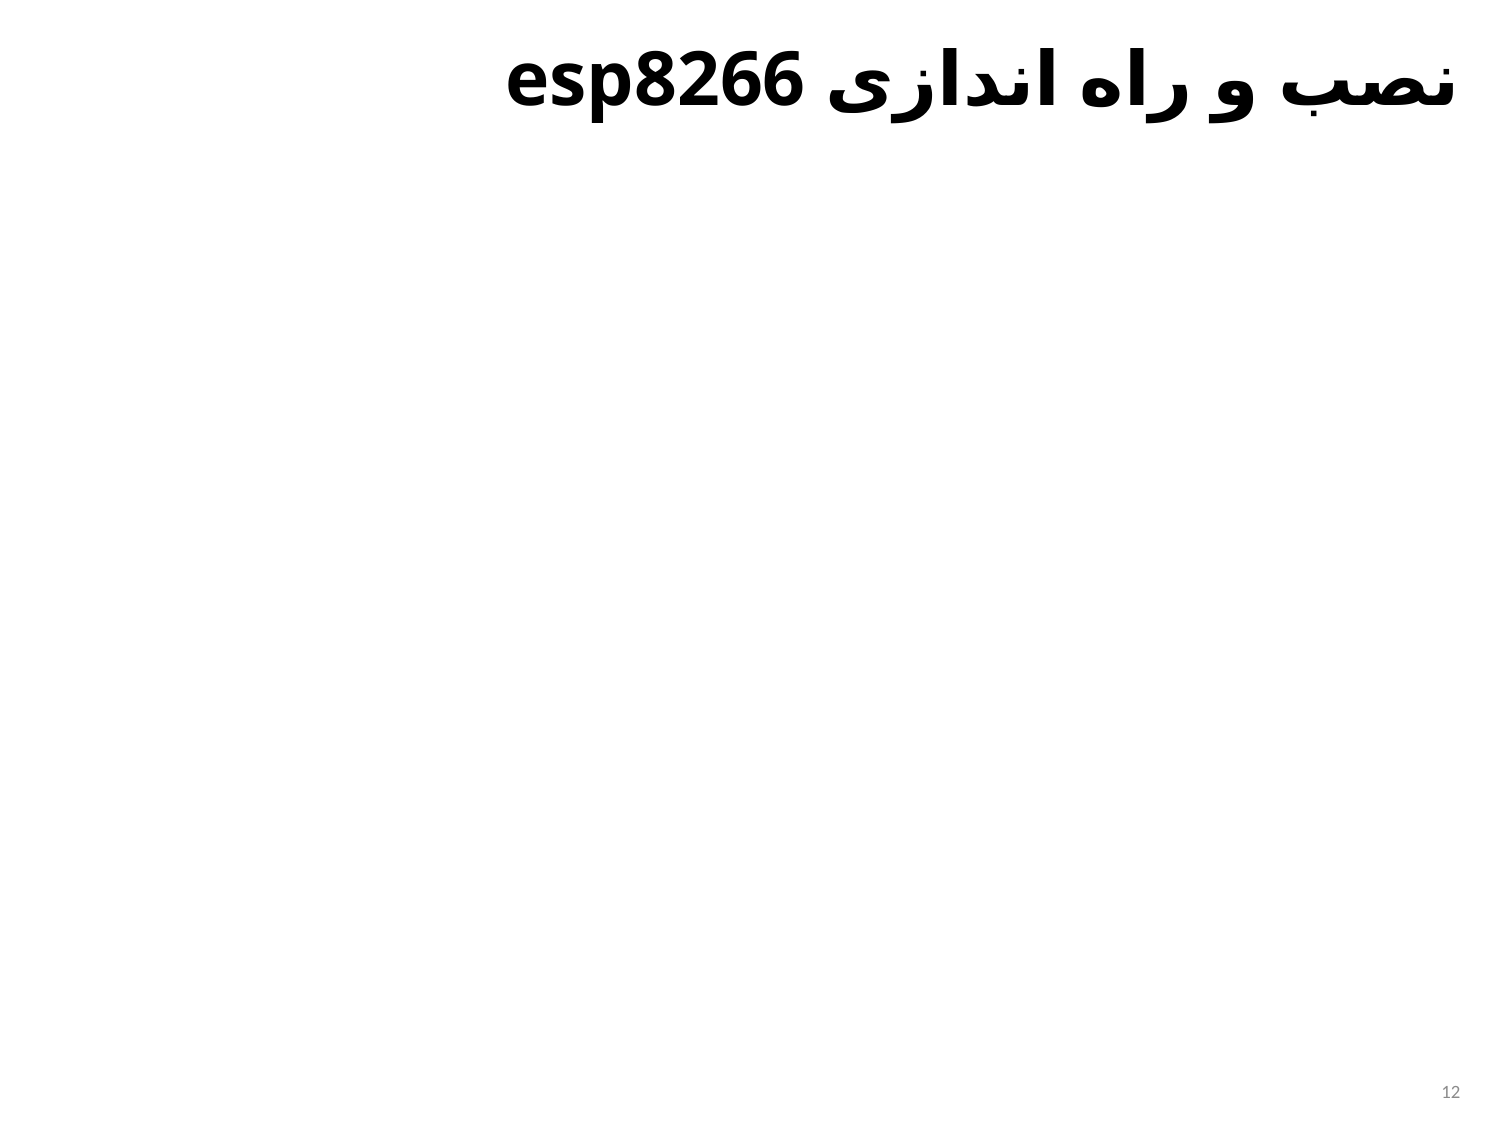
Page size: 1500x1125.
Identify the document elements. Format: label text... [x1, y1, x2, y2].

slide_number 12 [1420, 1061, 1476, 1121]
text_box نصب و راه اندازی esp8266 [399, 23, 1476, 128]
